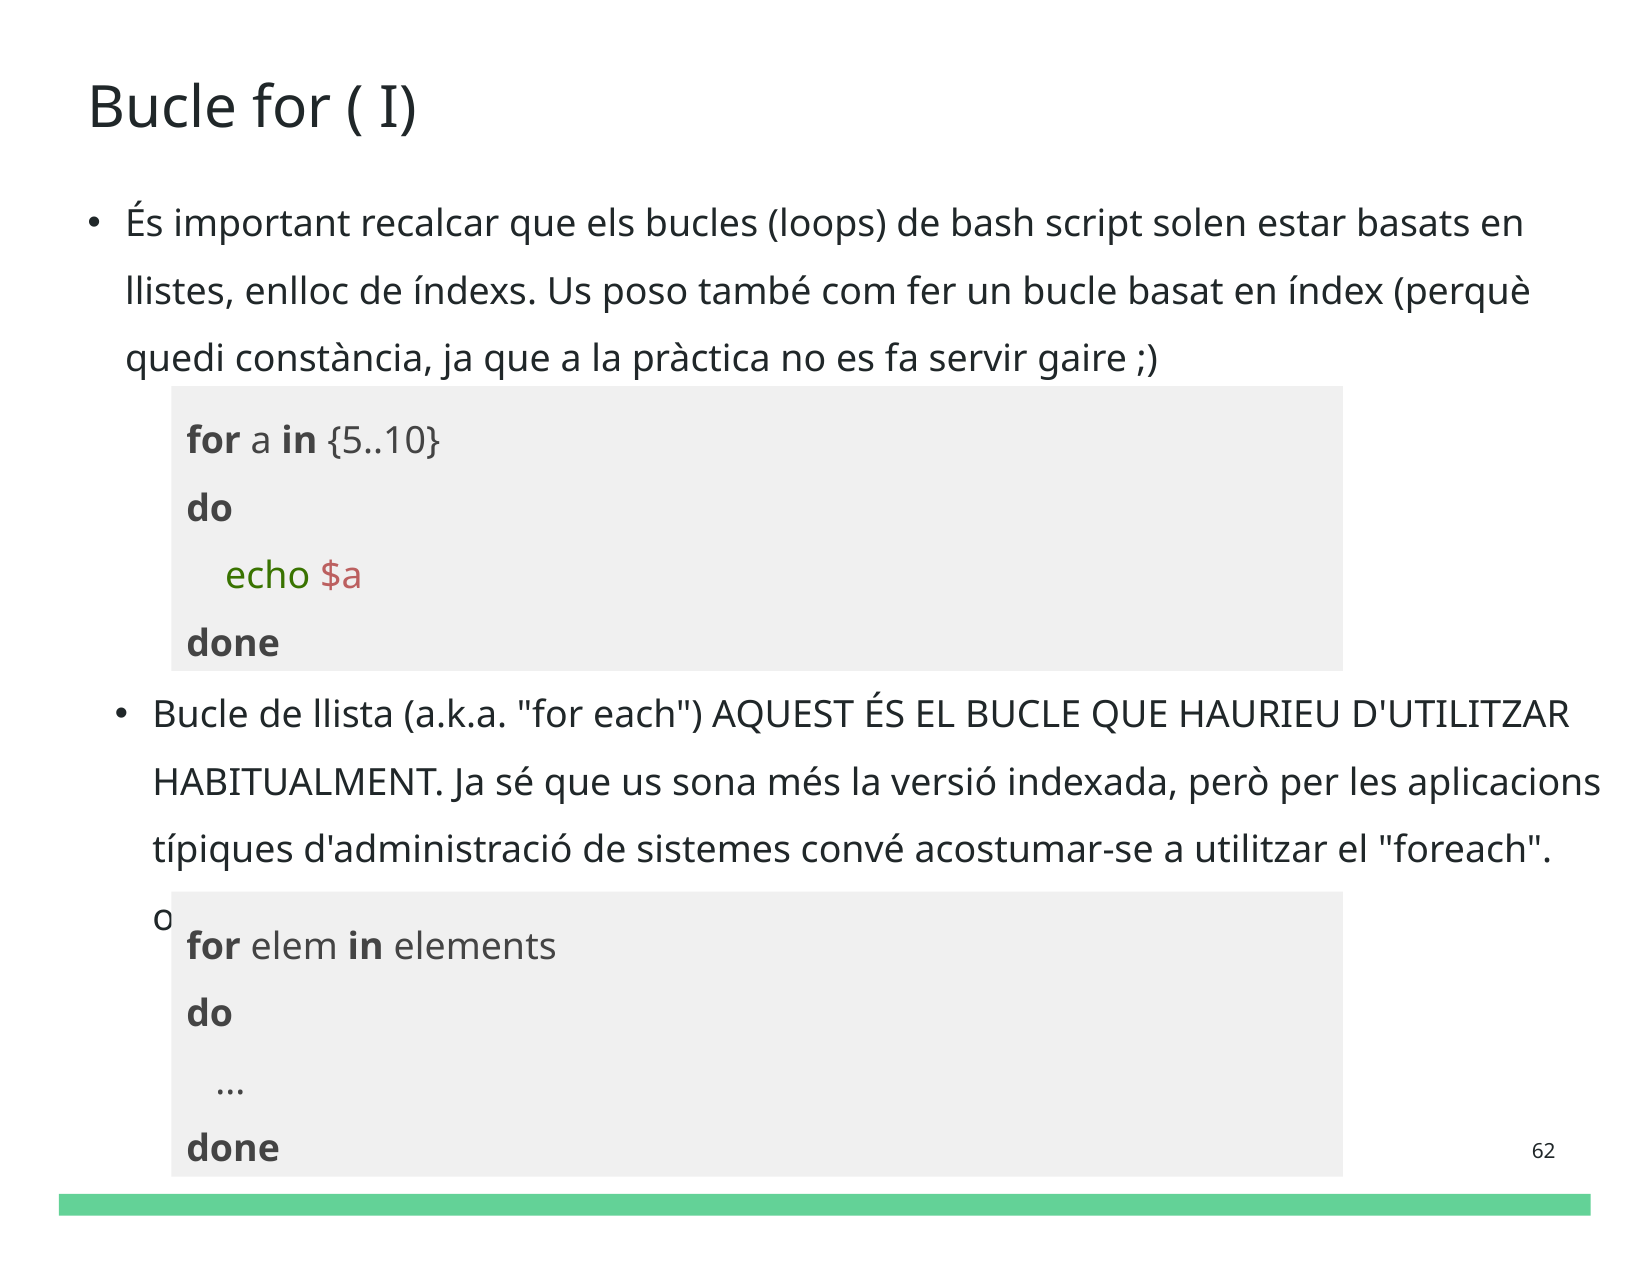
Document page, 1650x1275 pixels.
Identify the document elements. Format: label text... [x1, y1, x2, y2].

text_box Bucle de llista (a.k.a. "for each") AQUEST ÉS EL BUCLE QUE HAURIEU D'UTILITZAR HABITUALMENT. Ja sé que us sona més la versió indexada, però per les aplicacions típiques d'administració de sistemes convé acostumar-se a utilitzar el "foreach". orma: [114, 667, 1628, 756]
text_box for a in {5..10} do echo $a done [171, 386, 1343, 671]
text_box 62 [1478, 1107, 1571, 1197]
text_box for elem in elements do ... done [171, 891, 1343, 1177]
title Bucle for ( I) [87, 42, 1588, 175]
list És important recalcar que els bucles (loops) de bash script solen estar basats en llistes, enlloc de índexs. Us poso també com fer un bucle basat en índex (perquè quedi constància, ja que a la pràctica no es fa servir gaire ;) [87, 176, 1600, 265]
